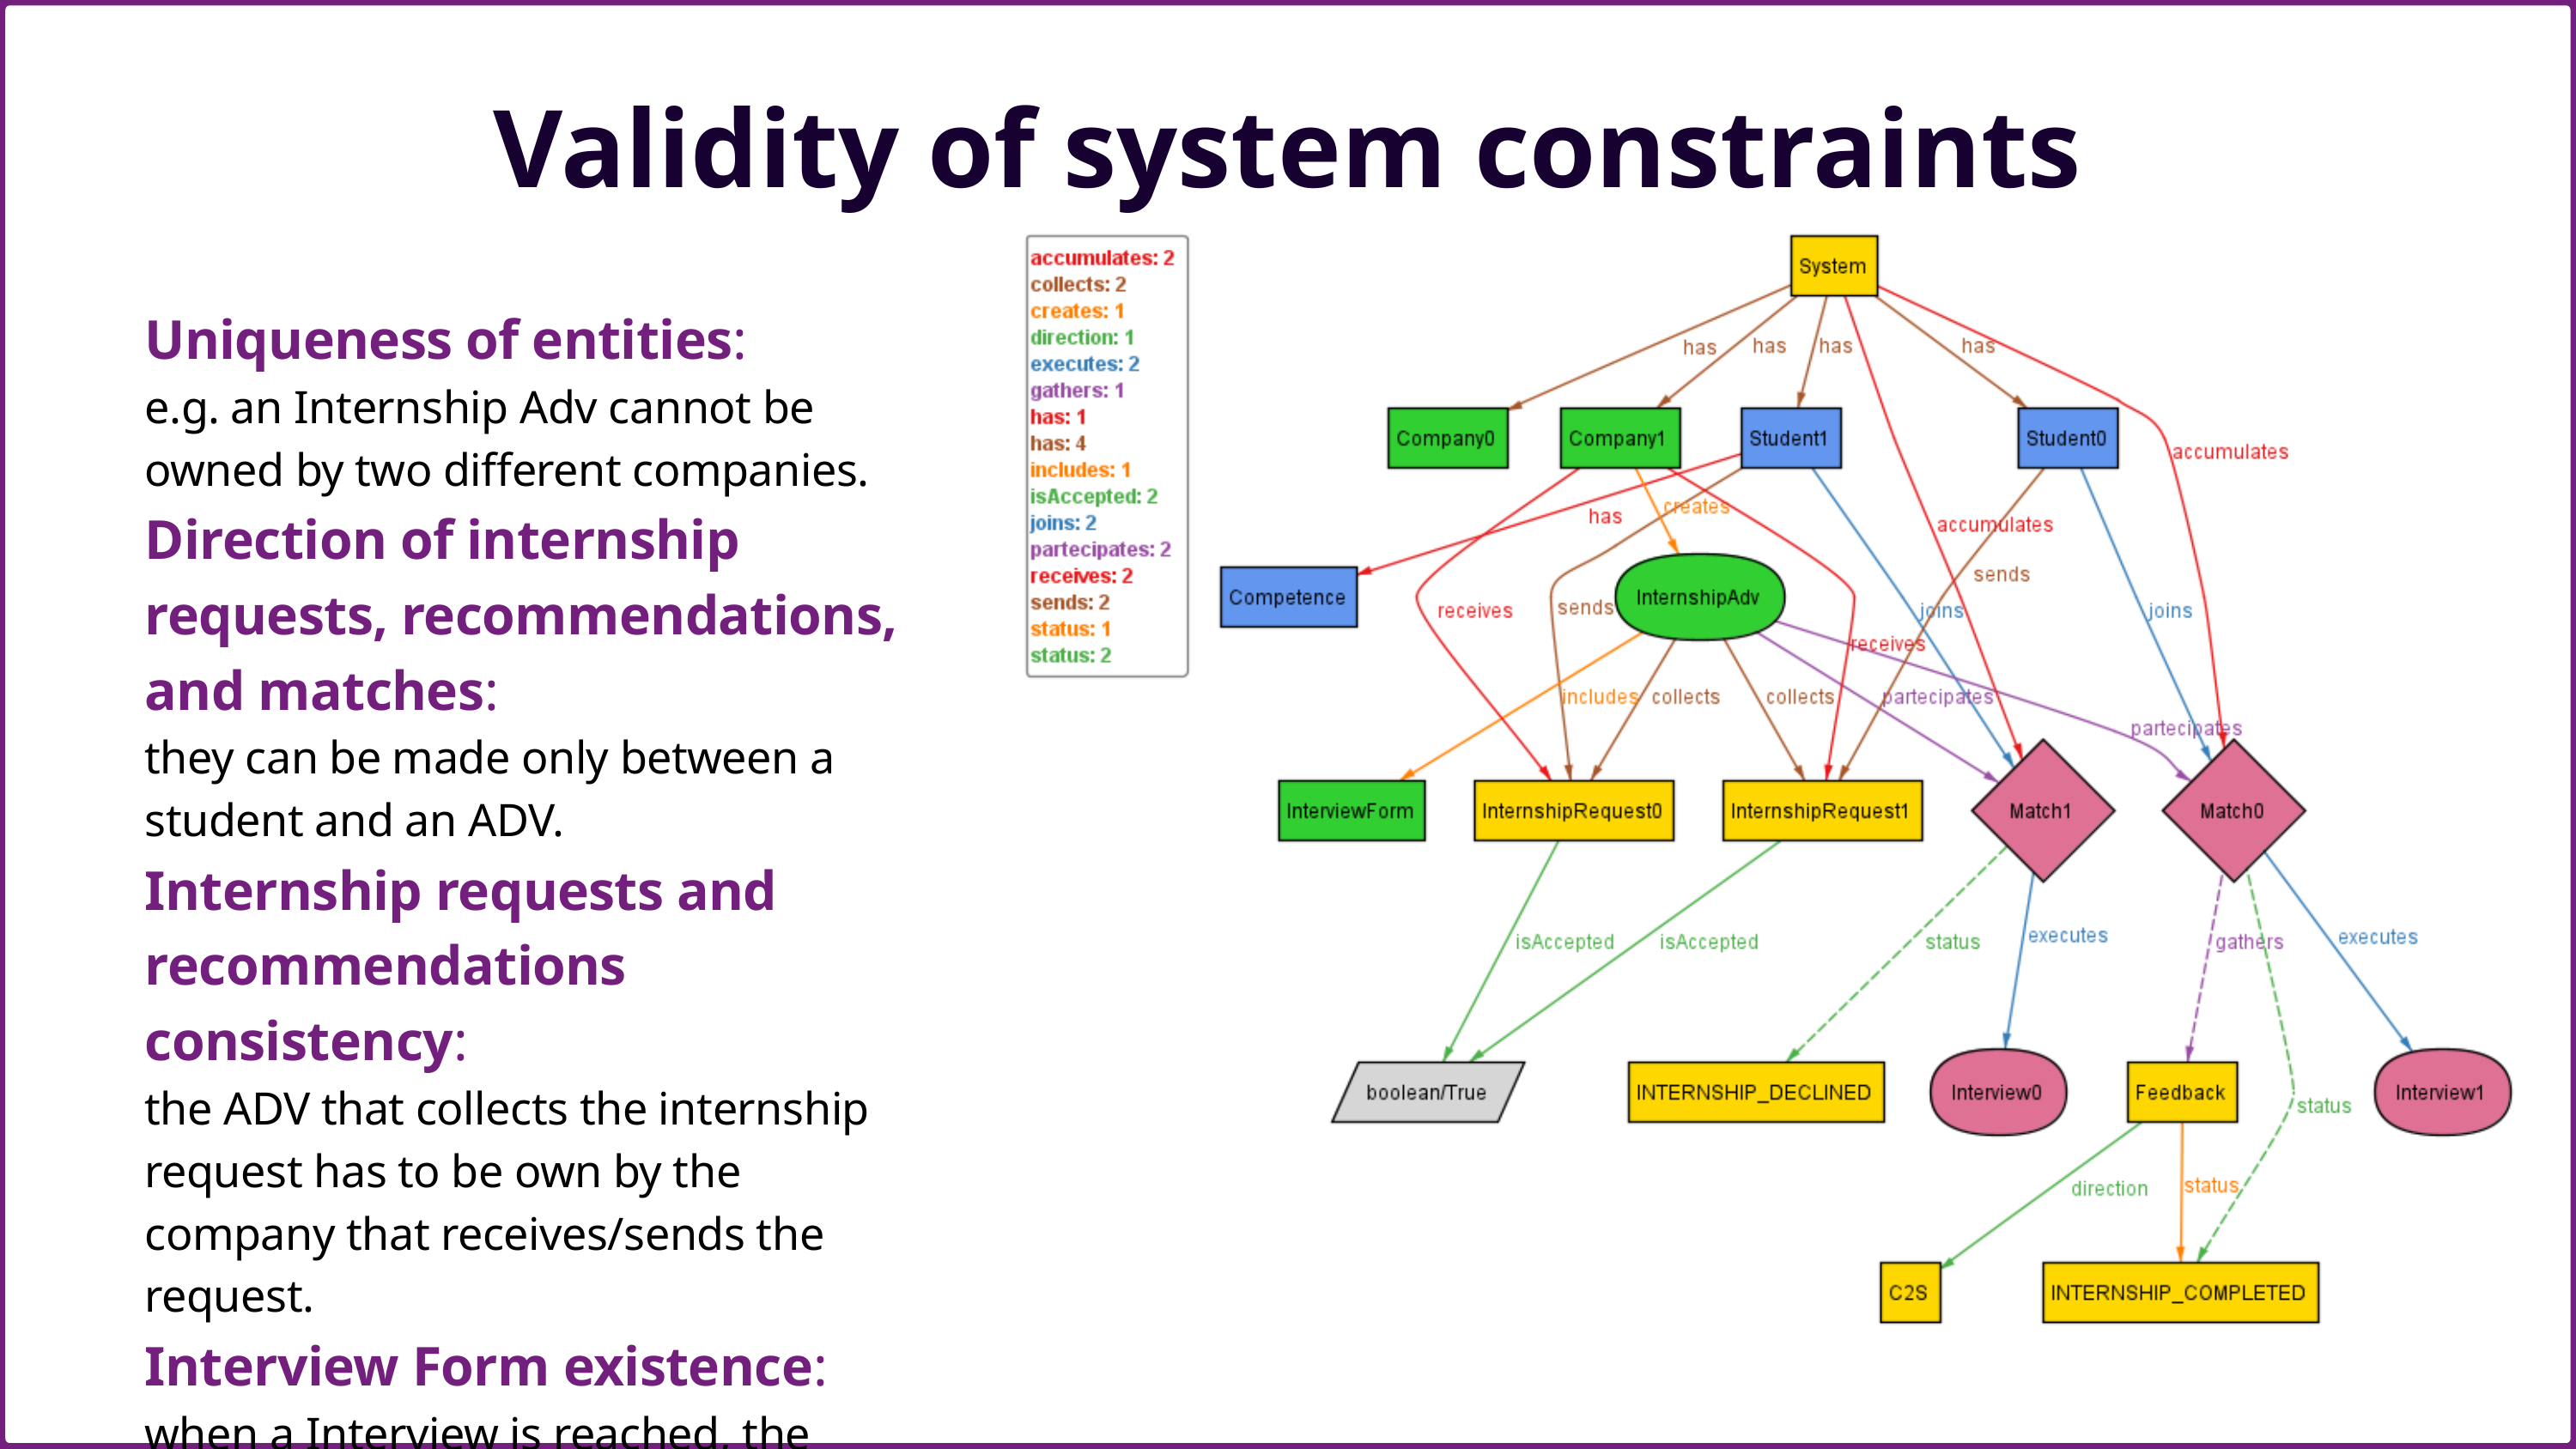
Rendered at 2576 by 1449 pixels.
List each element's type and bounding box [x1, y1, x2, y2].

text_box [0, 0, 2576, 1449]
